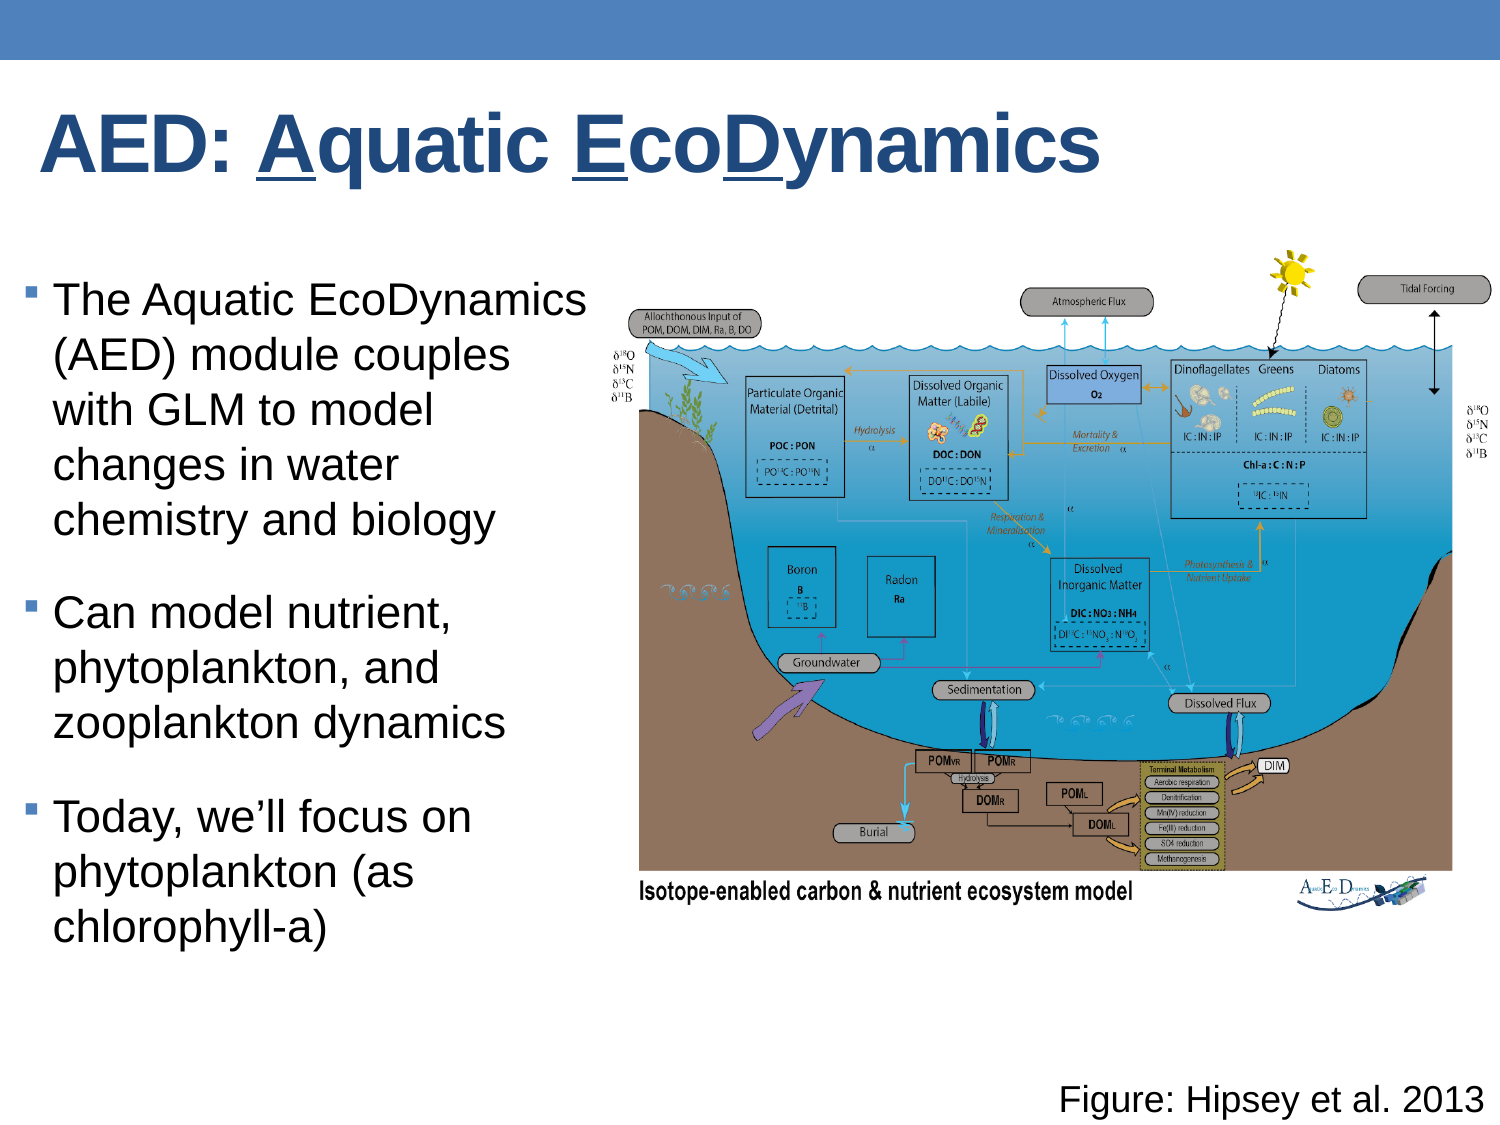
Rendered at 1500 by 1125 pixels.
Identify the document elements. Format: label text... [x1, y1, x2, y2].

text_box Figure: Hipsey et al. 2013 [837, 1067, 1500, 1125]
list The Aquatic EcoDynamics (AED) module couples with GLM to model changes in water chemistry and biology Can model nutrient, phytoplankton, and zooplankton dynamics Today, we’ll focus on phytoplankton (as chlorophyll-a) [7, 262, 620, 1063]
title AED: Aquatic EcoDynamics [0, 57, 1350, 221]
picture [611, 250, 1500, 914]
